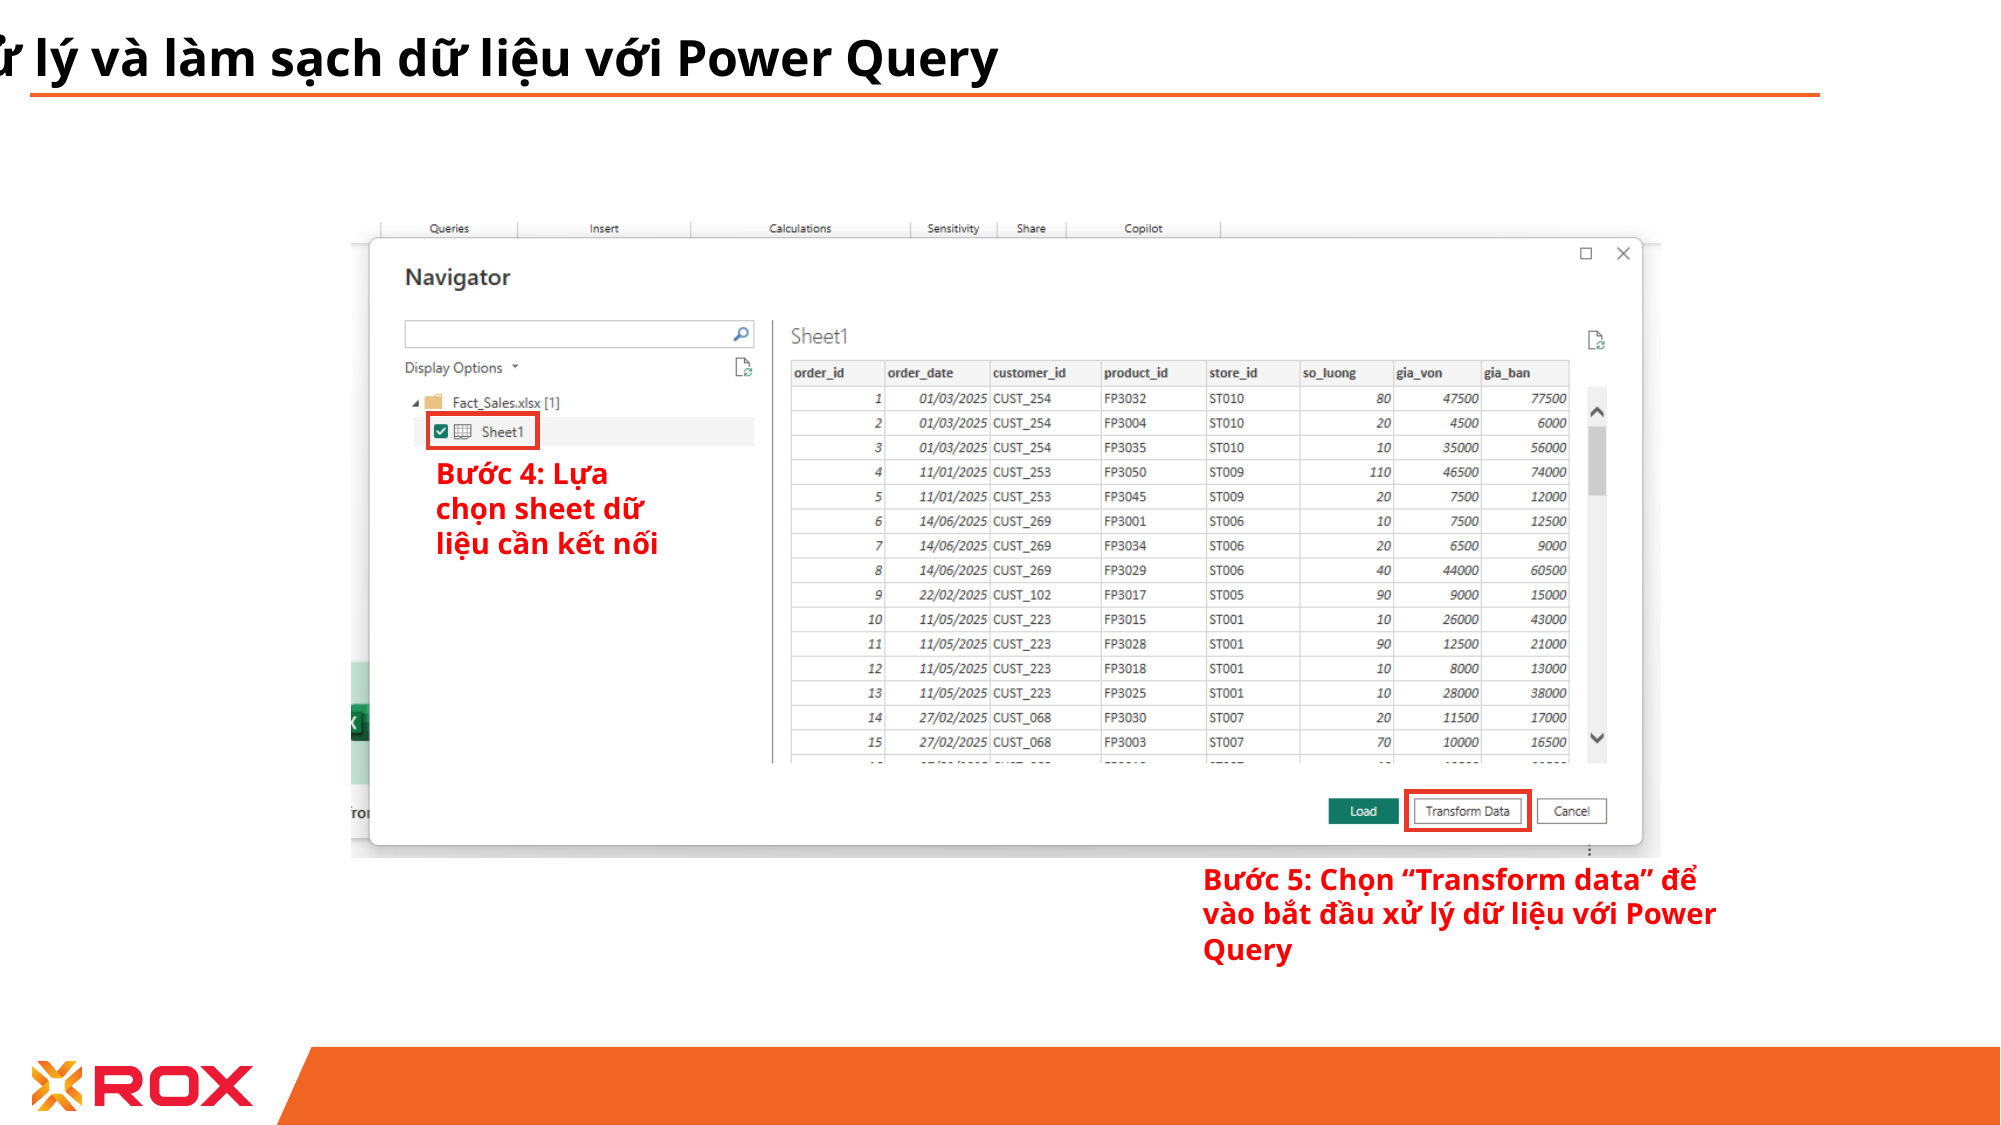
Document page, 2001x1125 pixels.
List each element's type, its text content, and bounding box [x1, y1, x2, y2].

picture [16, 1051, 270, 1121]
text_box [275, 1045, 2000, 1125]
picture [351, 221, 1661, 859]
text_box Bước 5: Chọn “Transform data” để vào bắt đầu xử lý dữ liệu với Power Query [1188, 853, 1749, 974]
text_box Xử lý và làm sạch dữ liệu với Power Query [0, 19, 1015, 94]
